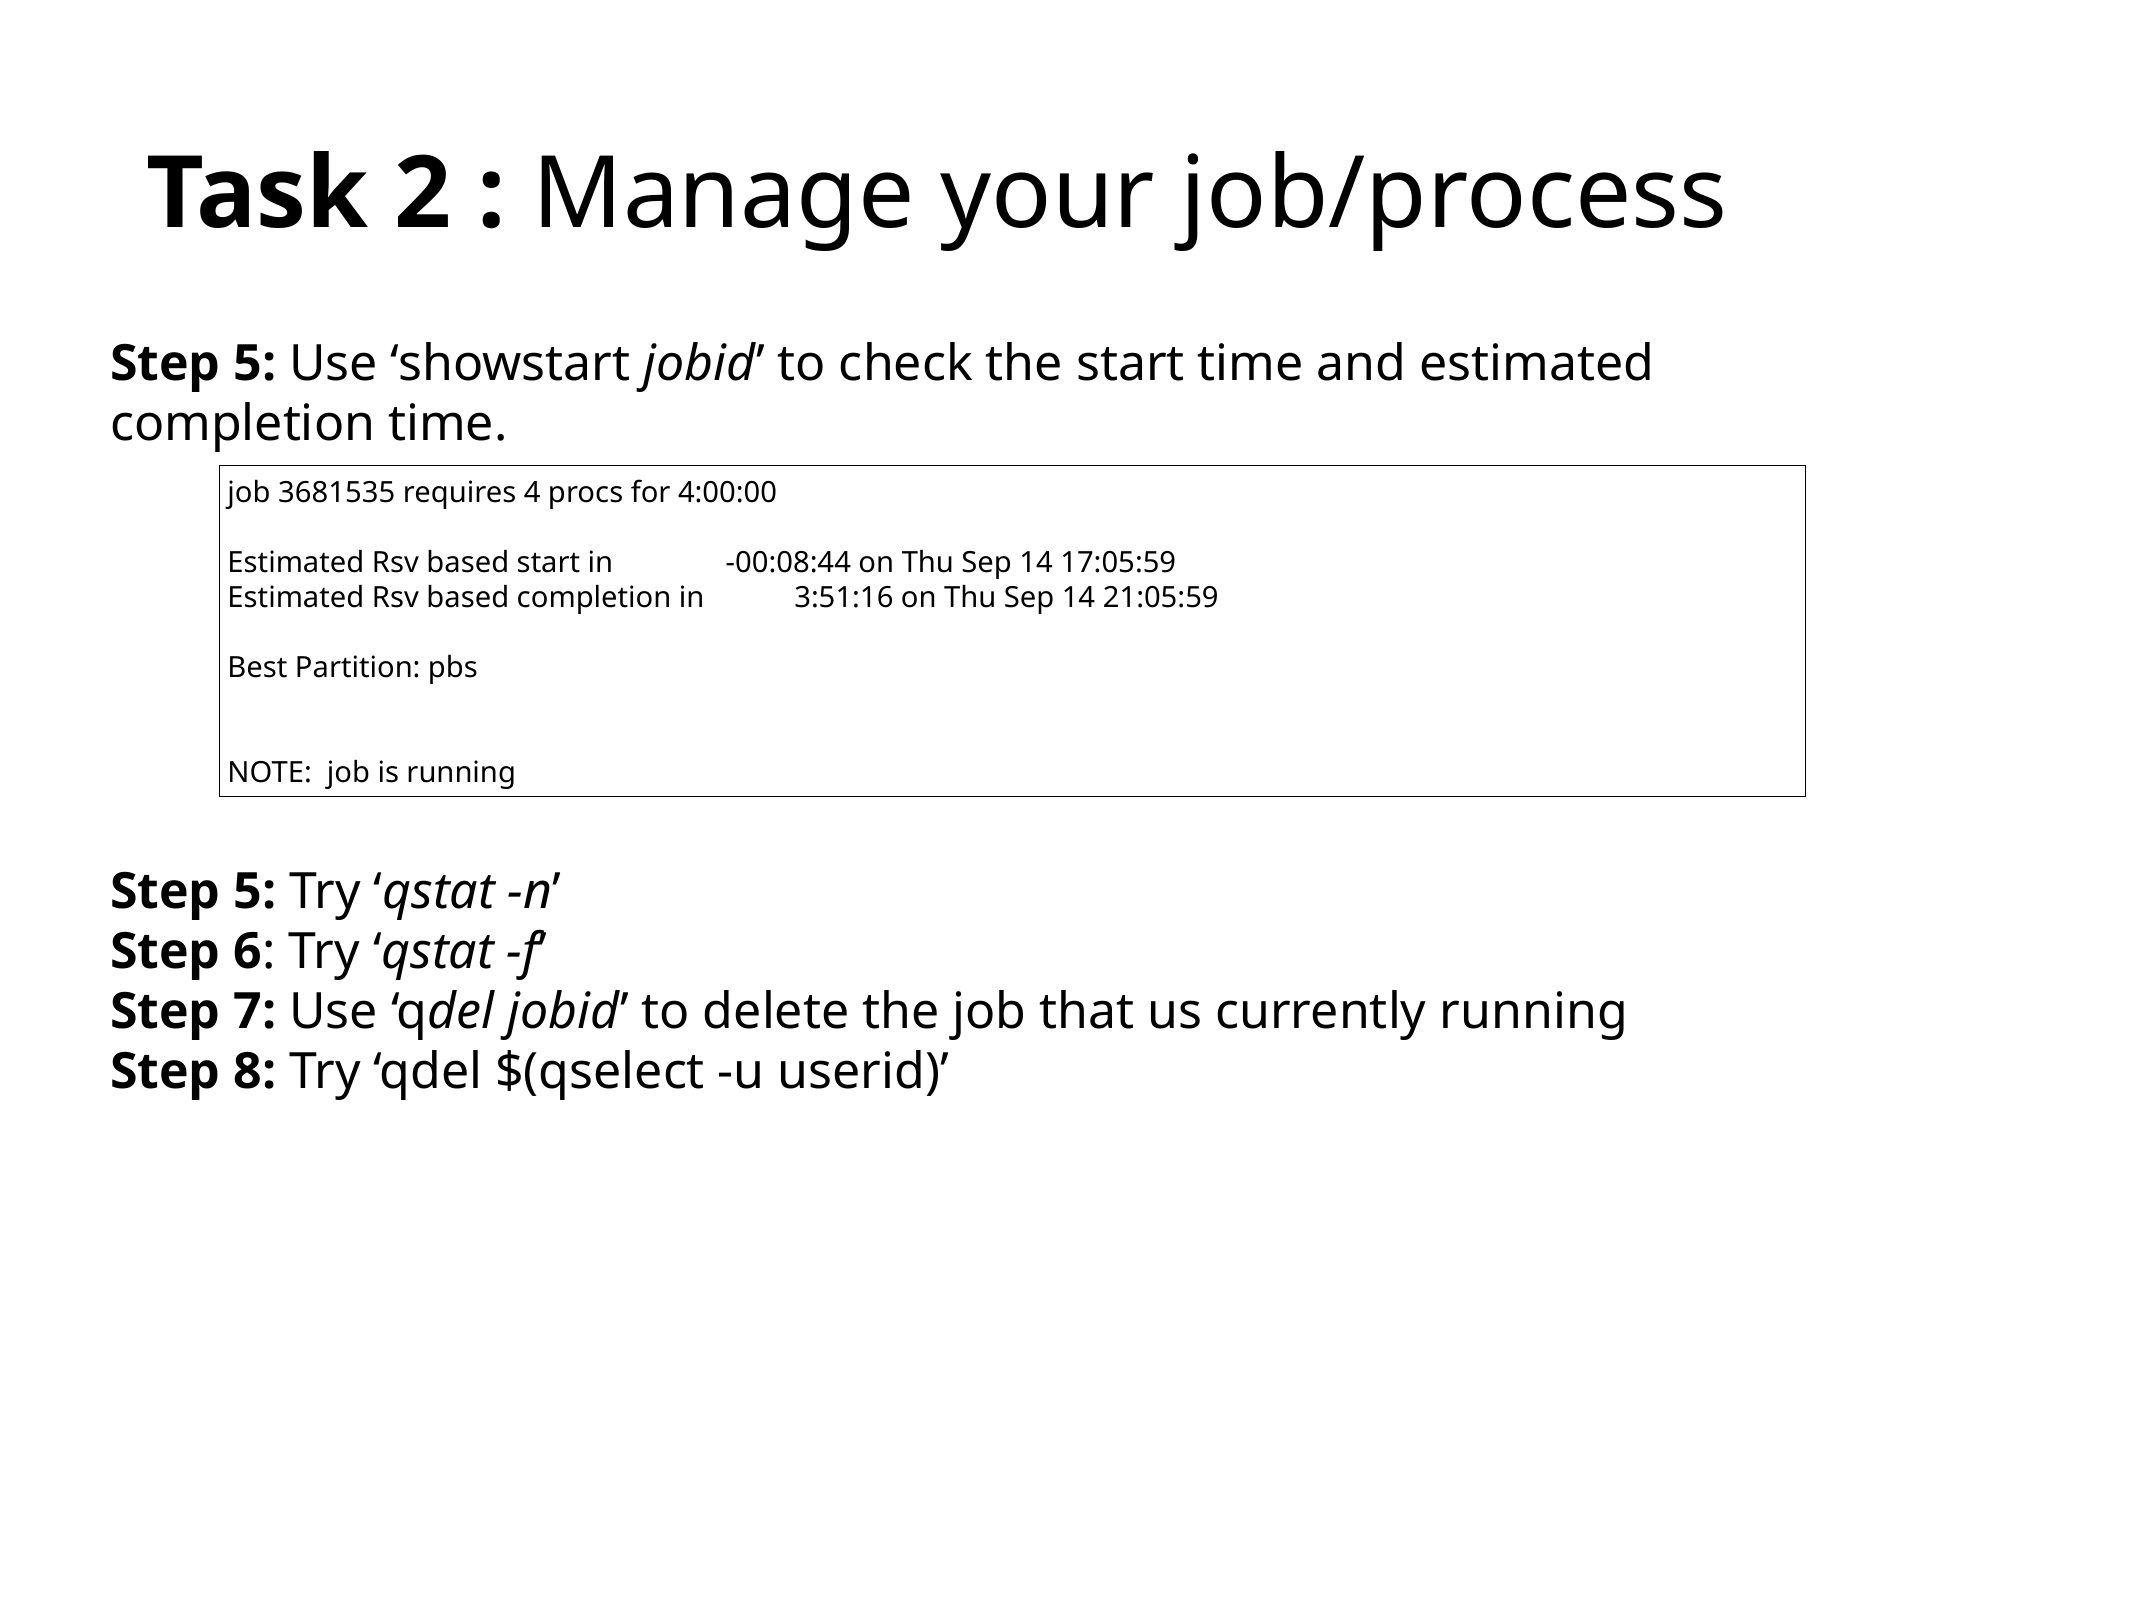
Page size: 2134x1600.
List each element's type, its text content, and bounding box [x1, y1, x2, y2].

text_box job 3681535 requires 4 procs for 4:00:00 Estimated Rsv based start in -00:08:44 on Thu Sep 14 17:05:59 Estimated Rsv based completion in 3:51:16 on Thu Sep 14 21:05:59 Best Partition: pbs NOTE: job is running [219, 465, 1806, 797]
text_box Step 5: Try ‘qstat -n’ Step 6: Try ‘qstat -f’ Step 7: Use ‘qdel jobid’ to delete the job that us currently running Step 8: Try ‘qdel $(qselect -u userid)’ [101, 832, 1923, 1125]
title Task 2 : Manage your job/process [137, 106, 1960, 270]
list Step 5: Use ‘showstart jobid’ to check the start time and estimated completion time. [101, 317, 1924, 463]
